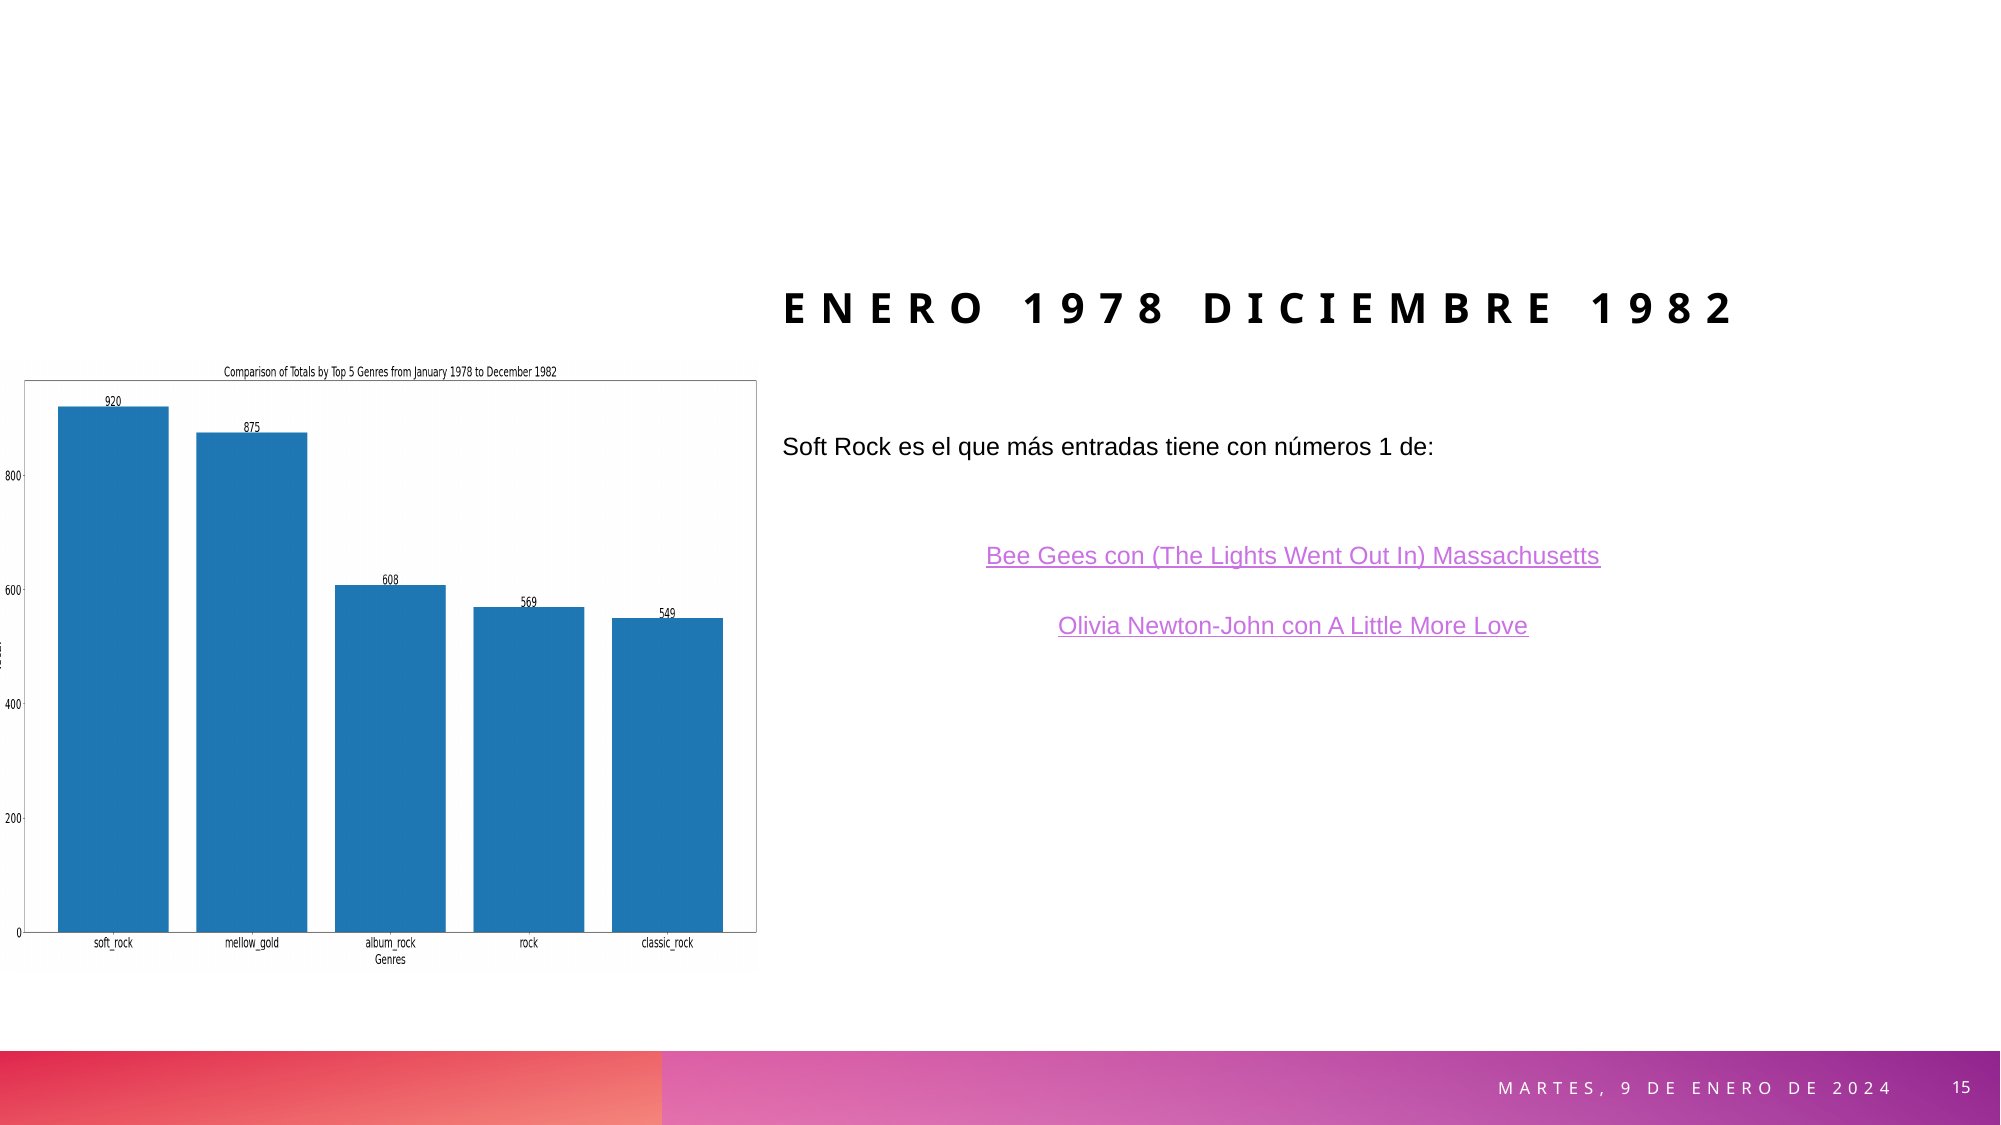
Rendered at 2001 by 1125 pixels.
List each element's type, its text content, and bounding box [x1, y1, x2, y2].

list Soft Rock es el que más entradas tiene con números 1 de: Bee Gees con (The Lights Went Out In) Massachusetts Olivia Newton-John con A Little More Love [782, 388, 1805, 945]
title Enero 1978 Diciembre 1982 [782, 75, 1805, 333]
slide_number Martes, 9 de Enero de 2024 [1297, 1051, 1905, 1125]
slide_number 15 [1913, 1051, 1986, 1125]
picture [0, 361, 759, 972]
